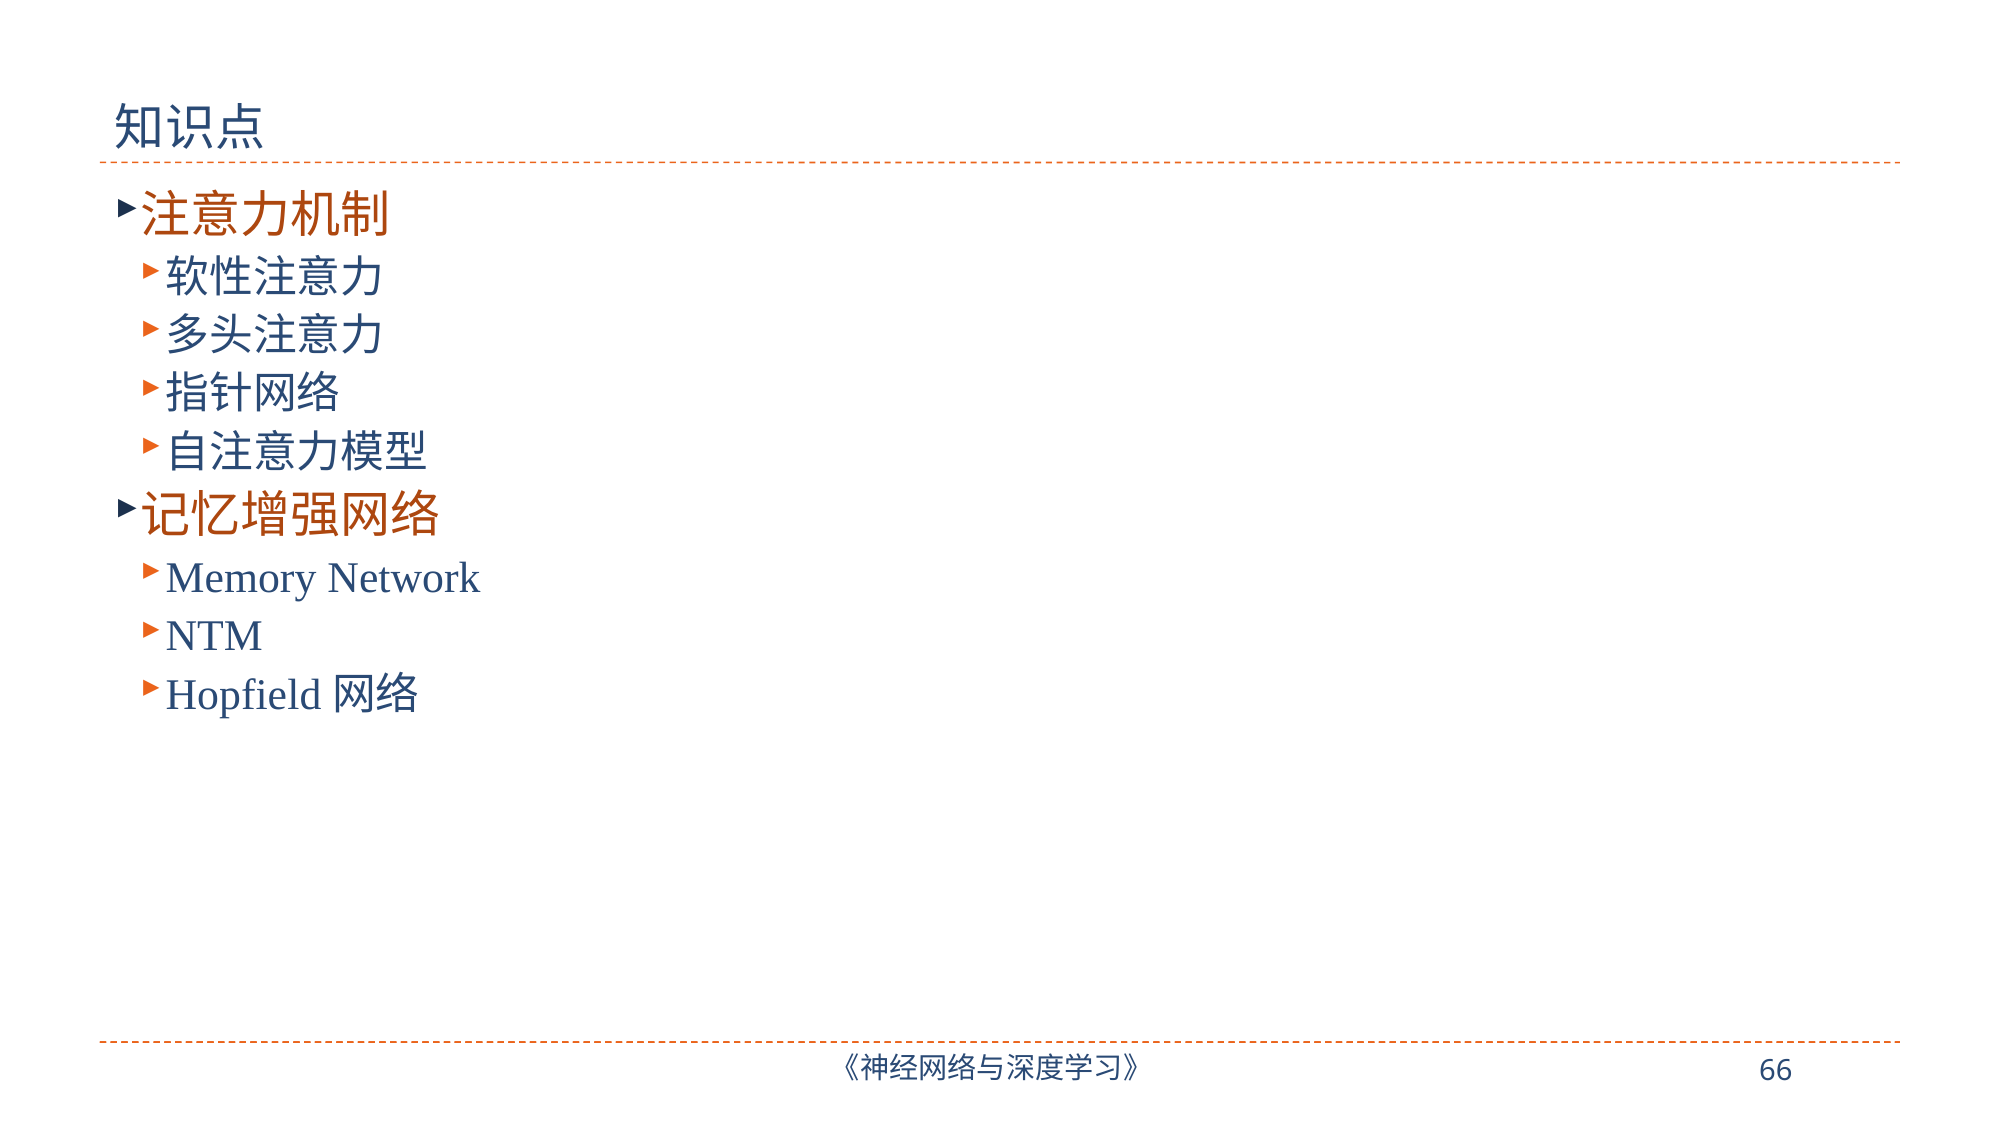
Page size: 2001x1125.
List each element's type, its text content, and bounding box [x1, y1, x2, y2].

title 知识点 [99, 24, 1900, 164]
list 注意力机制 软性注意力 多头注意力 指针网络 自注意力模型 记忆增强网络 Memory Network NTM Hopfield网络 [99, 174, 1900, 1006]
